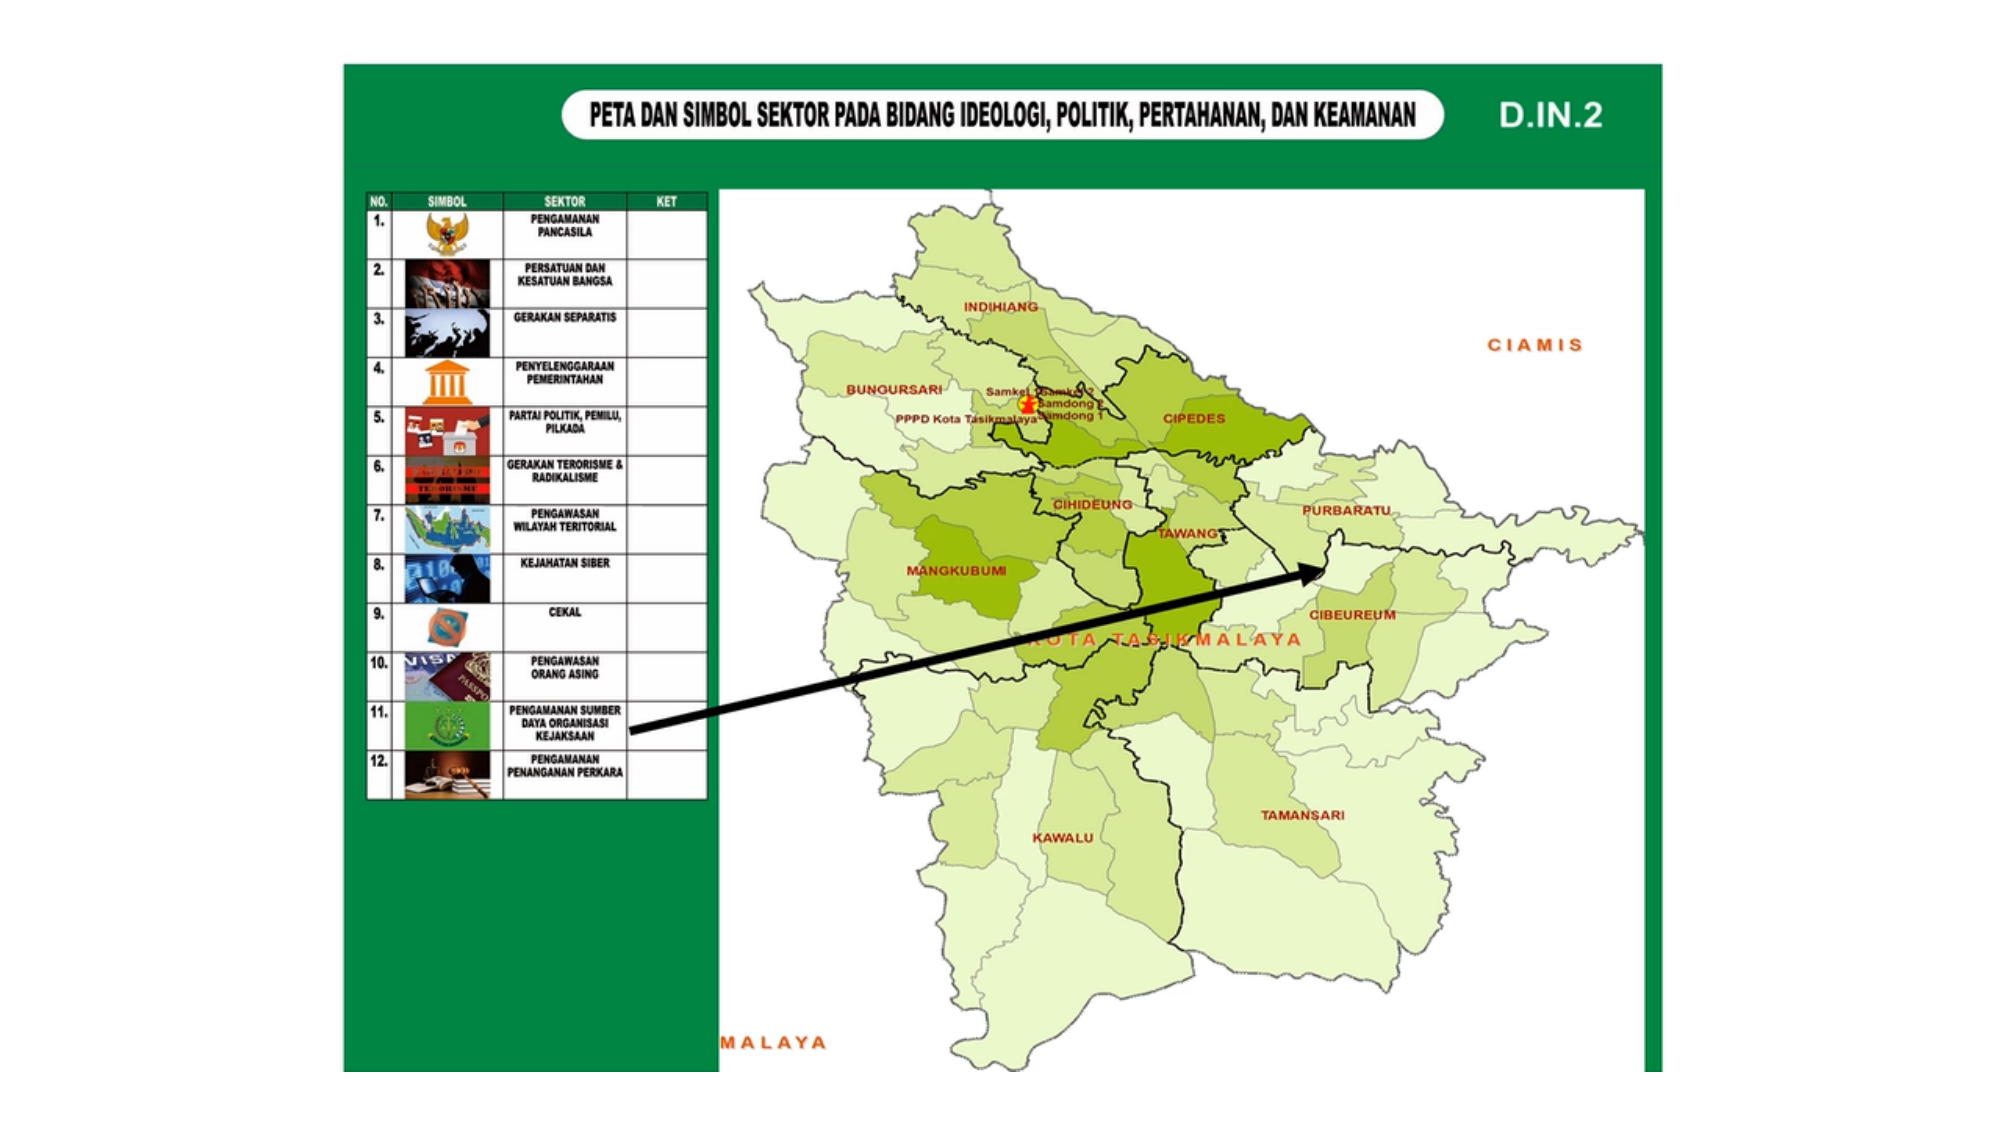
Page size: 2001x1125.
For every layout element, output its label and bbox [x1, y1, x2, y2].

picture [329, 52, 1671, 1072]
